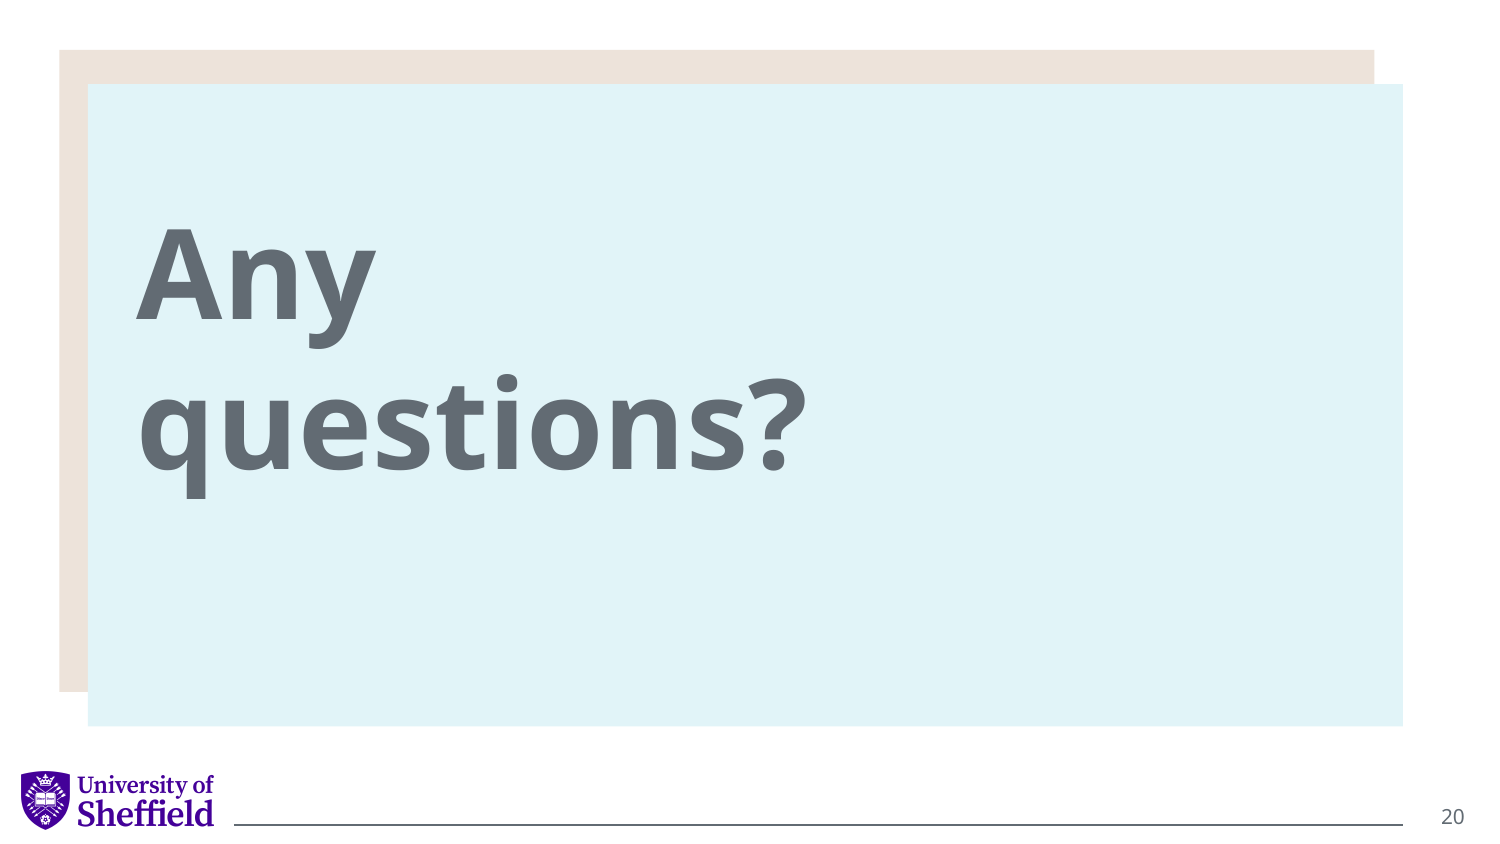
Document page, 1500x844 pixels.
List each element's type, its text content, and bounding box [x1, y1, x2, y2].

title Any questions? [121, 179, 886, 530]
slide_number ‹#› [1402, 786, 1480, 844]
picture [21, 771, 214, 830]
